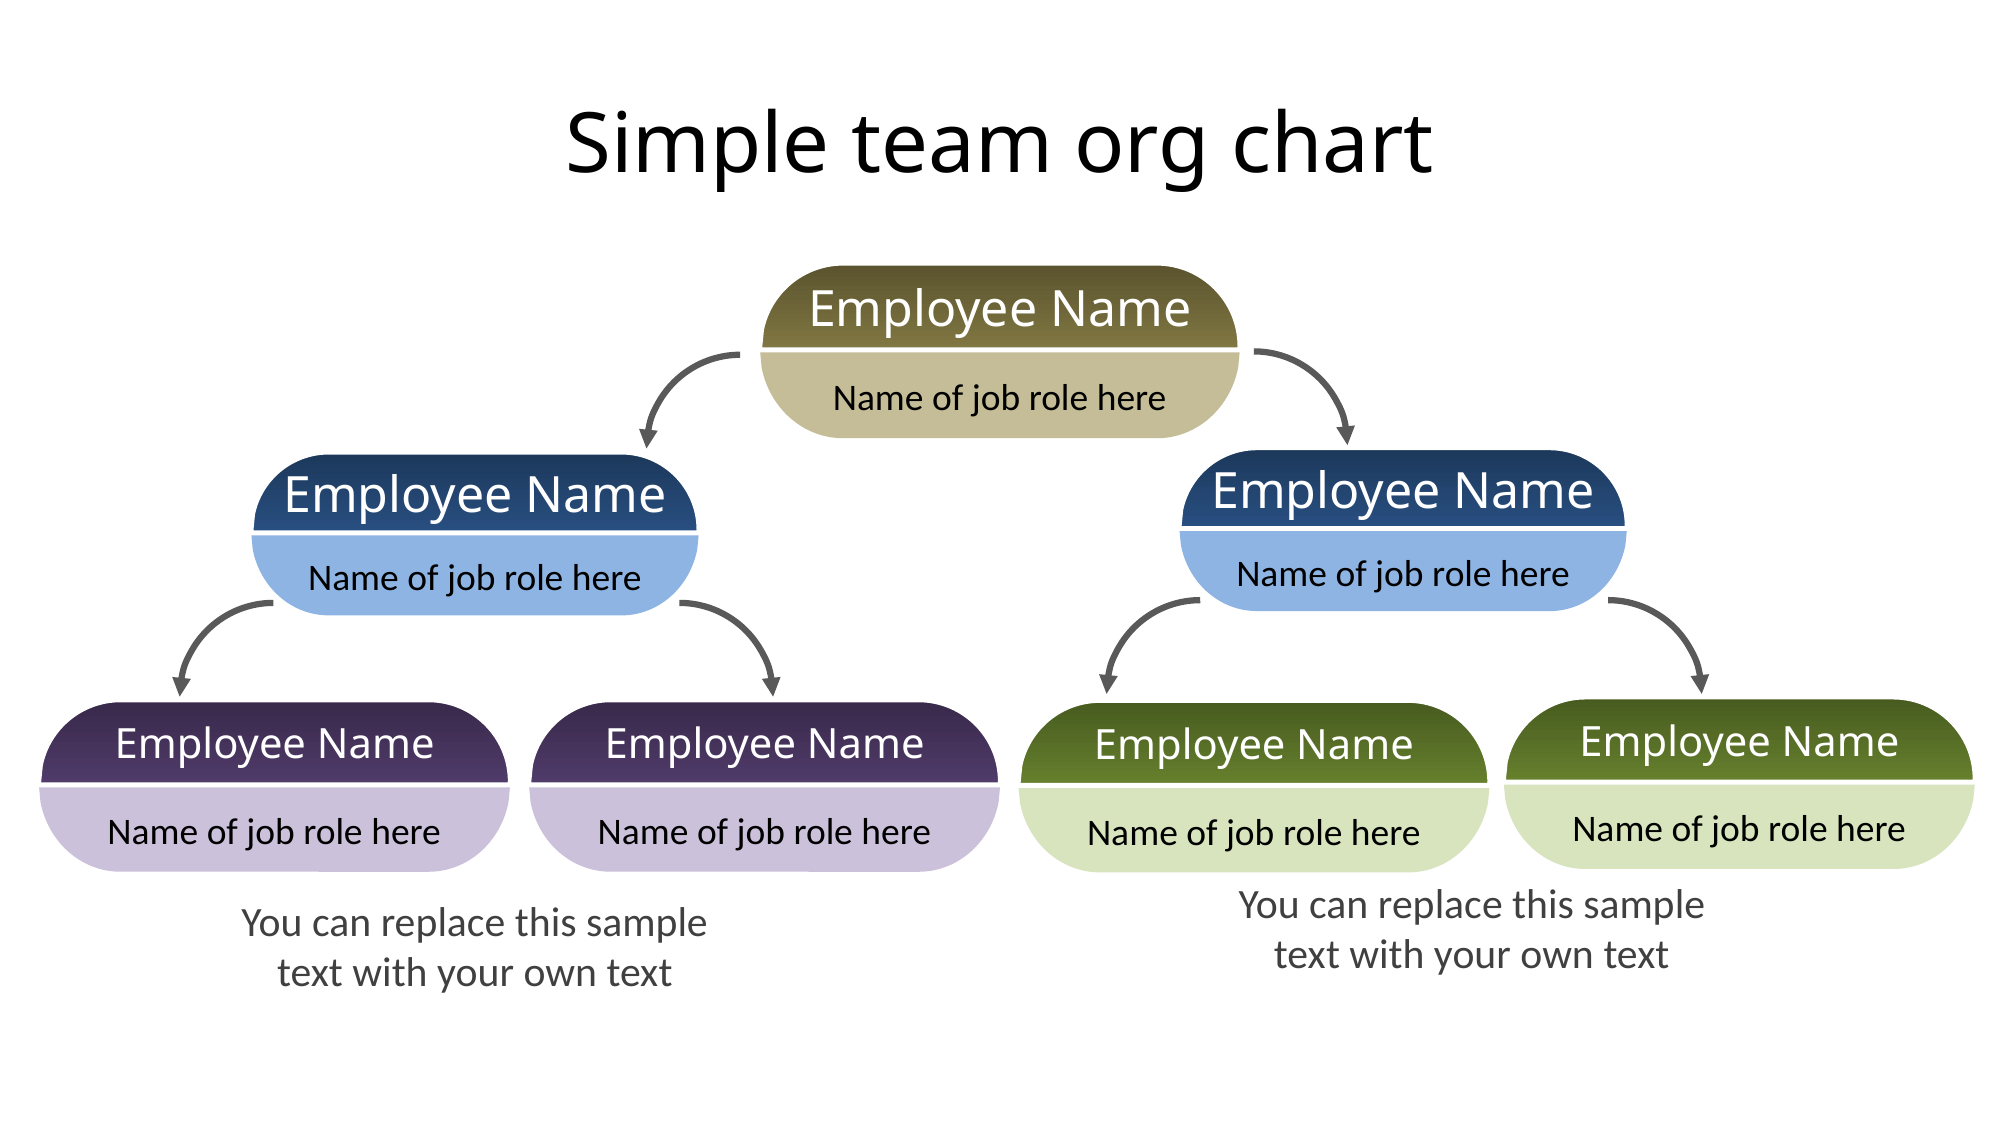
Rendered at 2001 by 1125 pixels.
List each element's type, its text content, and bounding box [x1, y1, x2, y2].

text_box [1018, 700, 1490, 873]
text_box [679, 605, 779, 697]
text_box [1253, 350, 1353, 446]
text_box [251, 452, 699, 616]
text_box [1608, 602, 1708, 694]
text_box You can replace this sample text with your own text [219, 887, 731, 1003]
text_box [1503, 697, 1975, 870]
text_box [1101, 603, 1201, 694]
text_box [1179, 447, 1627, 612]
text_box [528, 699, 1001, 872]
text_box [174, 606, 274, 697]
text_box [38, 699, 511, 872]
title Simple team org chart [99, 45, 1900, 233]
text_box [641, 353, 741, 449]
text_box You can replace this sample text with your own text [1216, 868, 1728, 984]
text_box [759, 263, 1240, 439]
